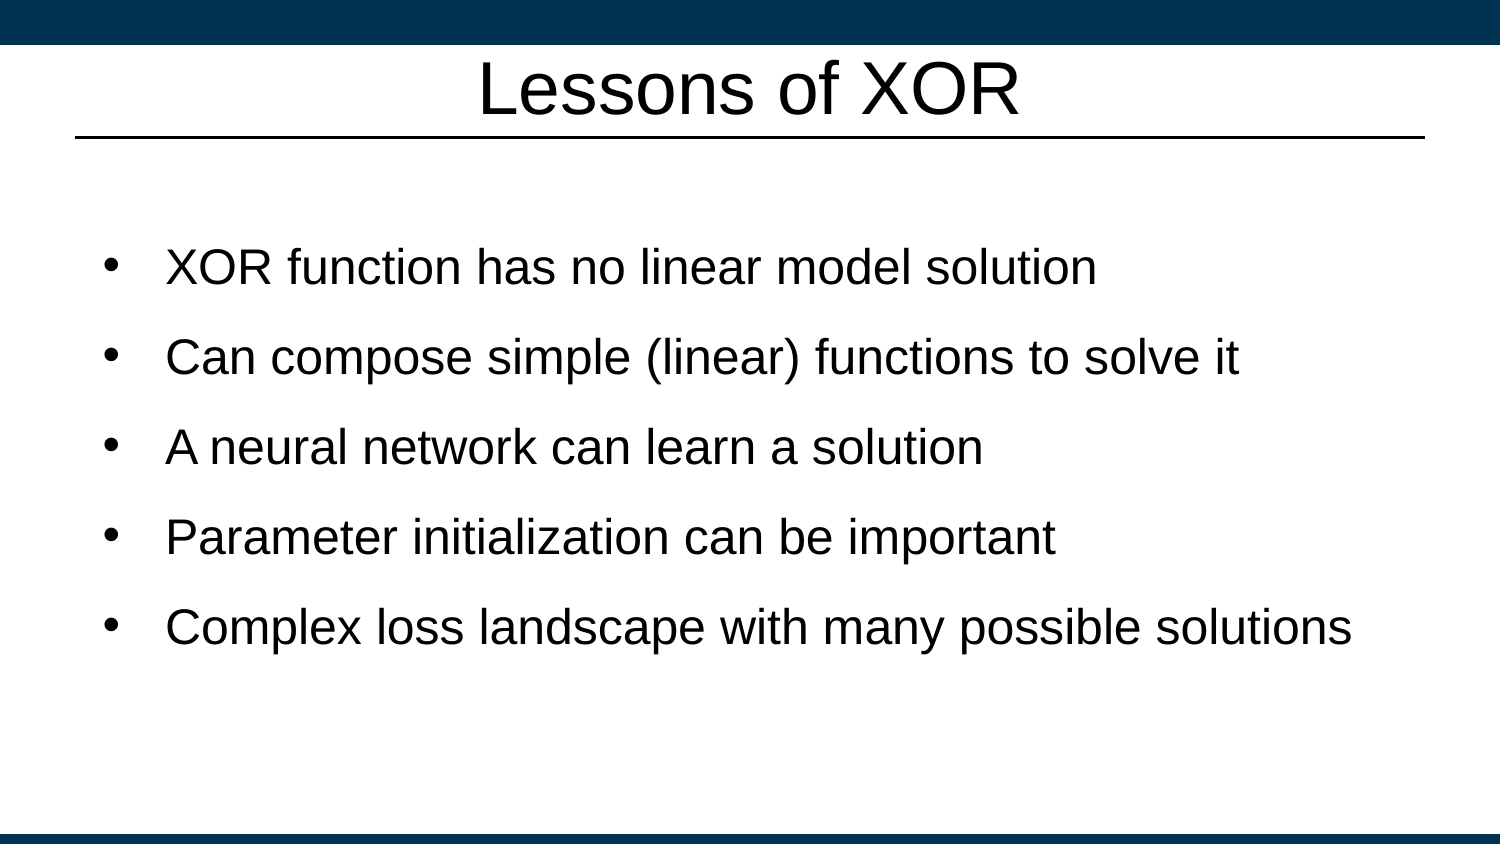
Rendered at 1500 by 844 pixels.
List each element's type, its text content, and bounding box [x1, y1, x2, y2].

title Lessons of XOR [75, 37, 1425, 132]
list XOR function has no linear model solution Can compose simple (linear) functions to solve it A neural network can learn a solution Parameter initialization can be important Complex loss landscape with many possible solutions [75, 196, 1425, 754]
